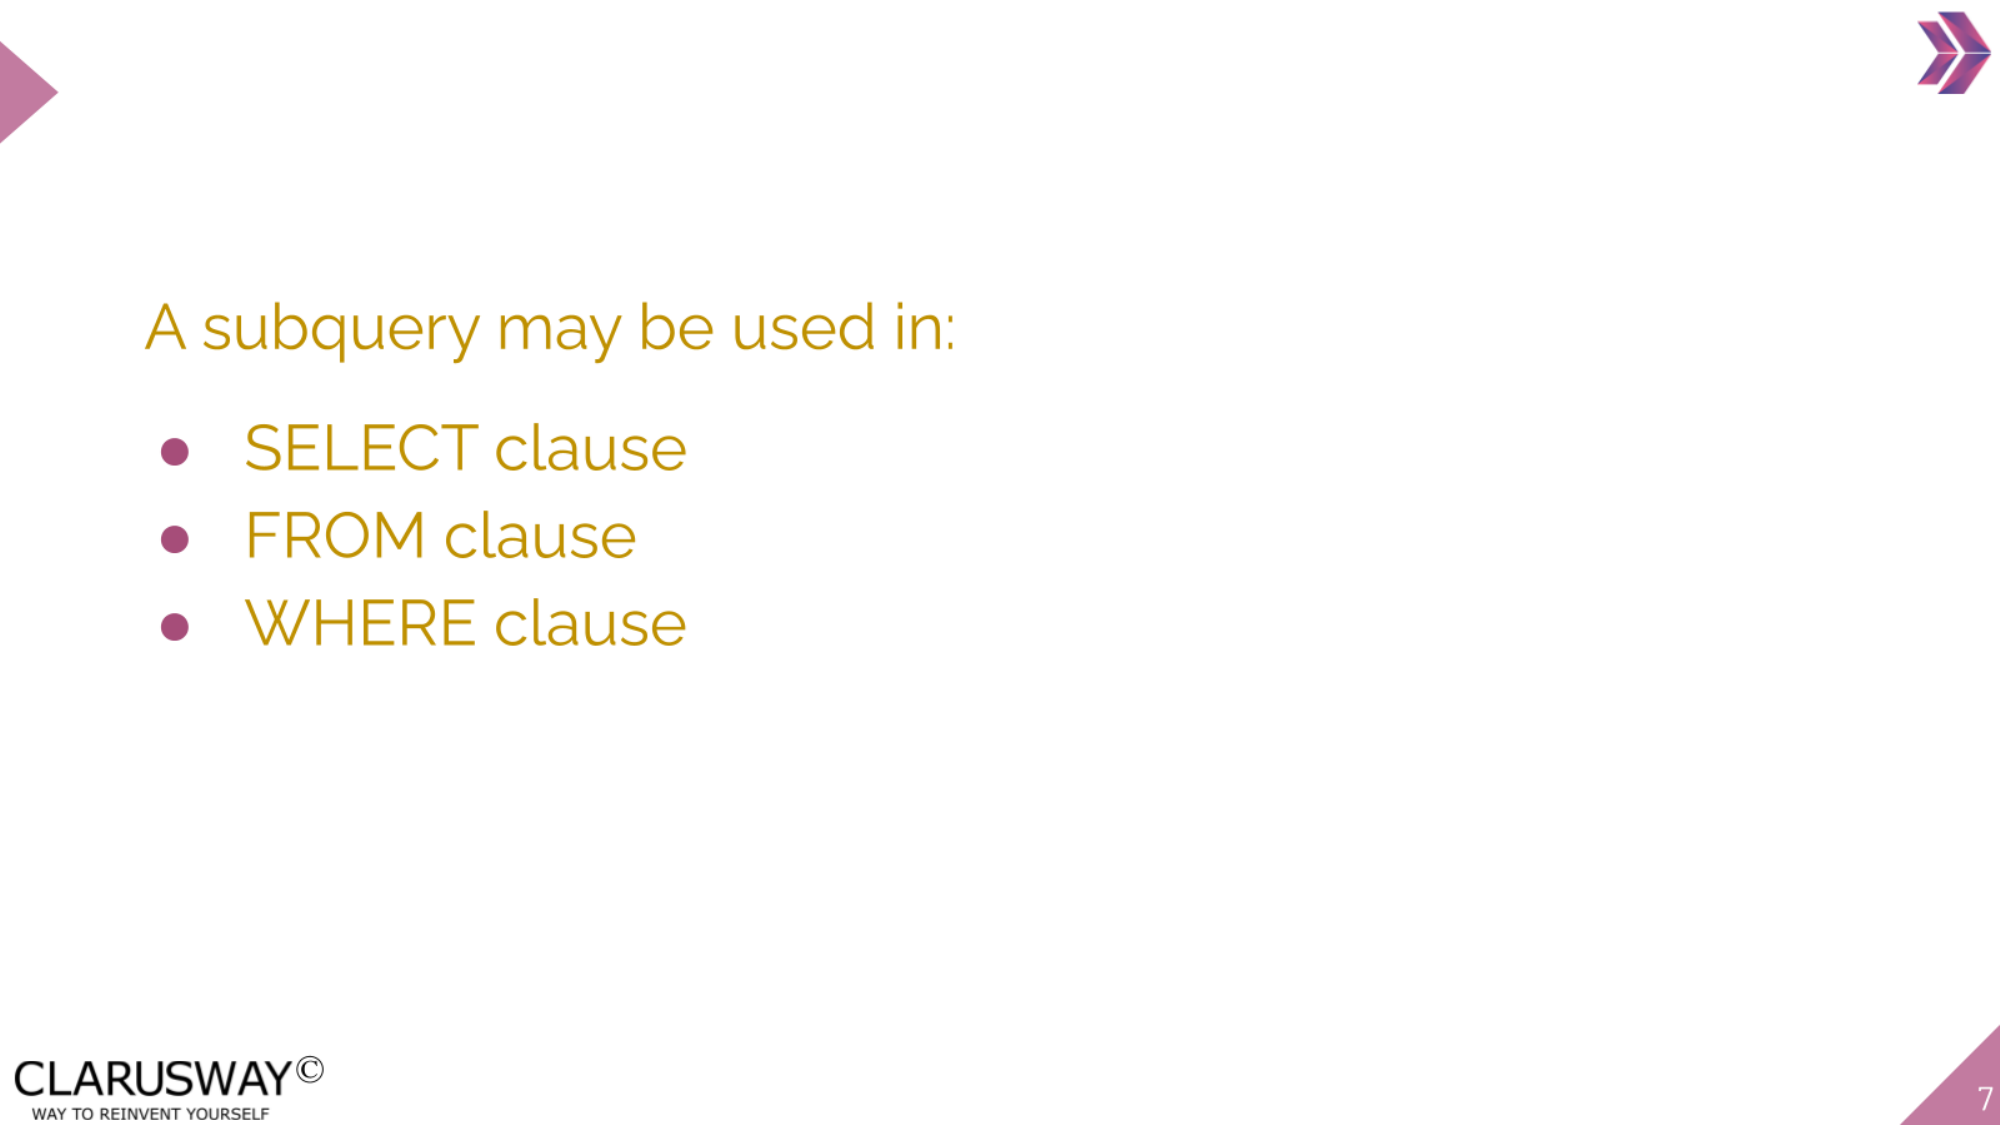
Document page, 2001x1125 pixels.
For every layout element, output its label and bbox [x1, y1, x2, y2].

list [0, 0, 2000, 1125]
